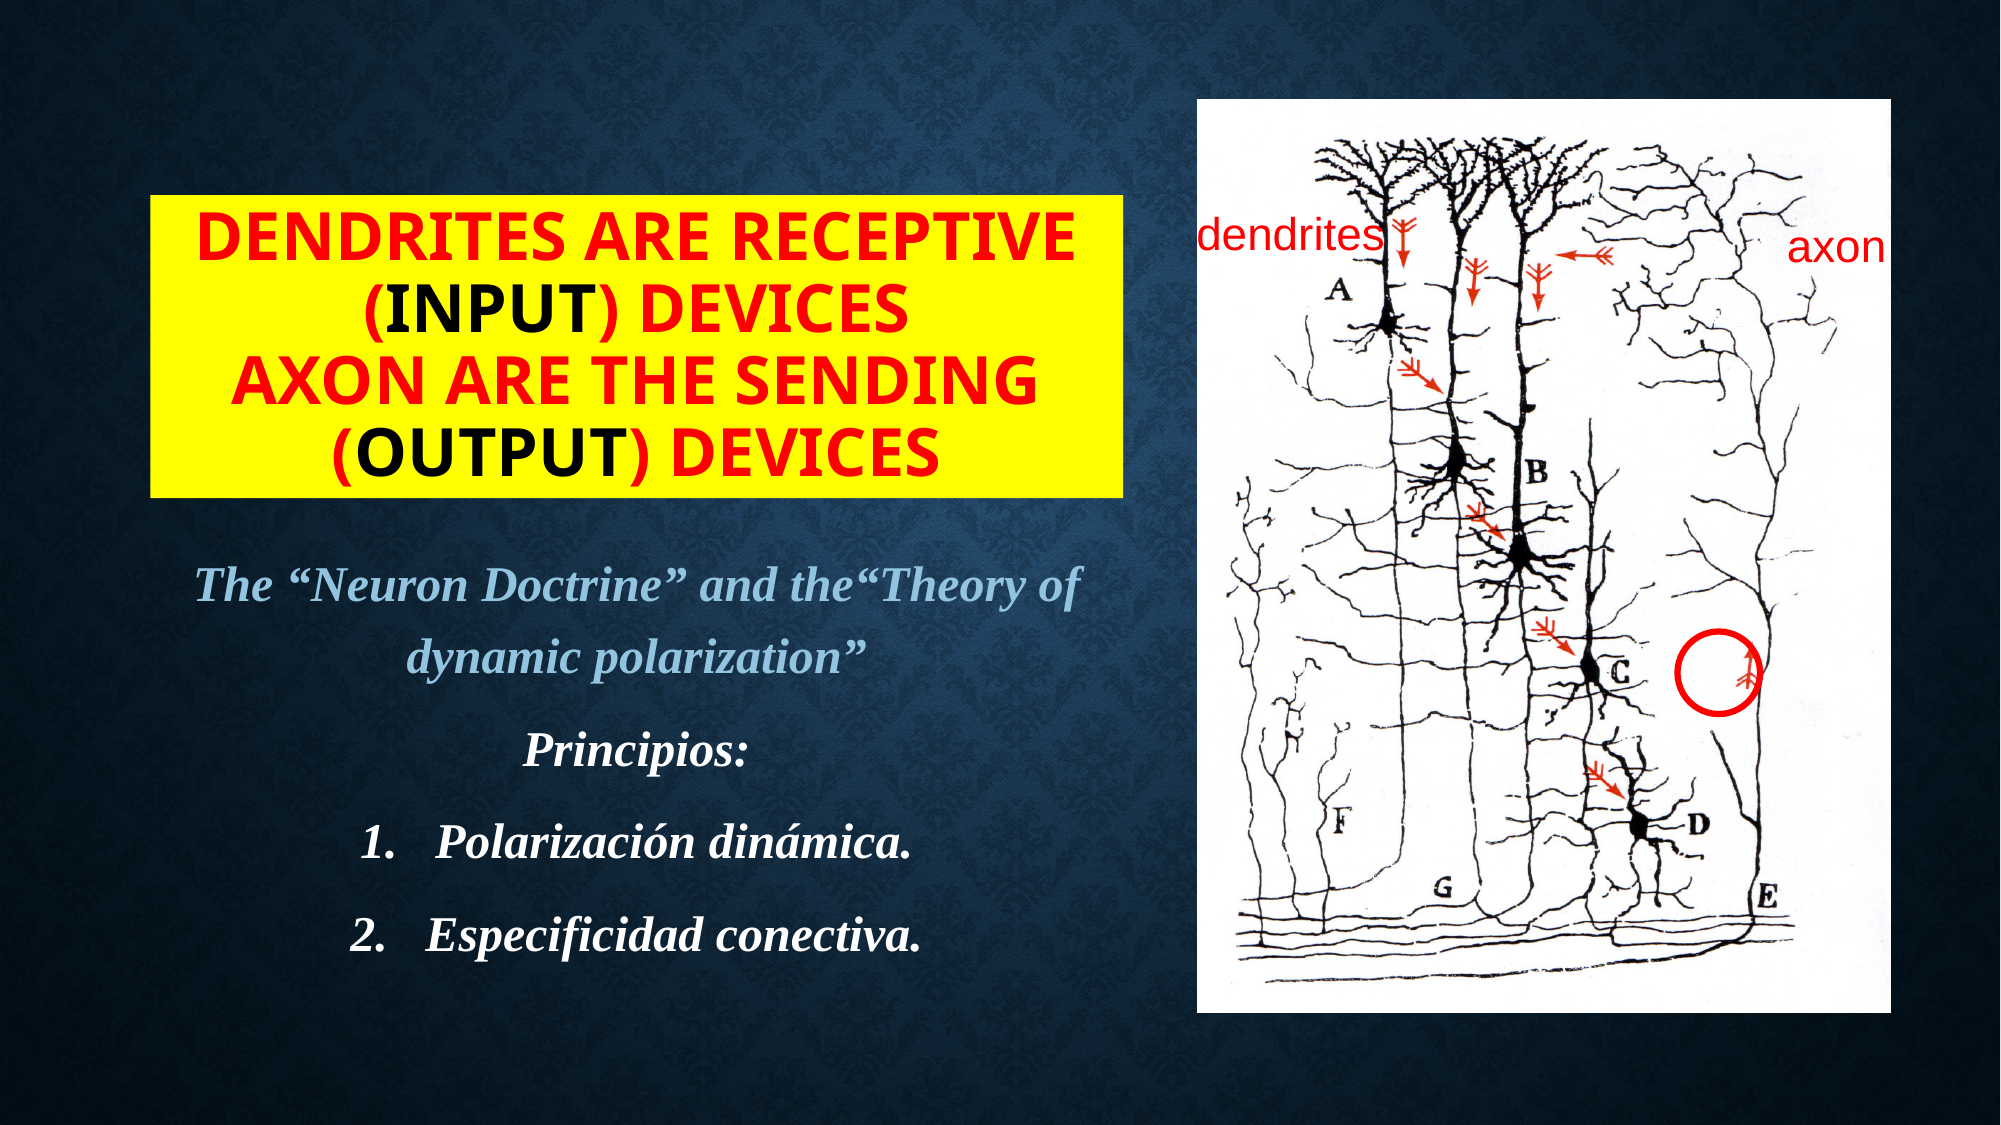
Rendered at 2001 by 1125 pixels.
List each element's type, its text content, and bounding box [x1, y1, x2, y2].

title Dendrites are receptive (input) devices Axon are the sending (output) devices [150, 195, 1124, 499]
list The “Neuron Doctrine” and the“Theory of dynamic polarization” Principios: Polarización dinámica. Especificidad conectiva. [150, 531, 1124, 995]
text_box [1180, 99, 2000, 1013]
